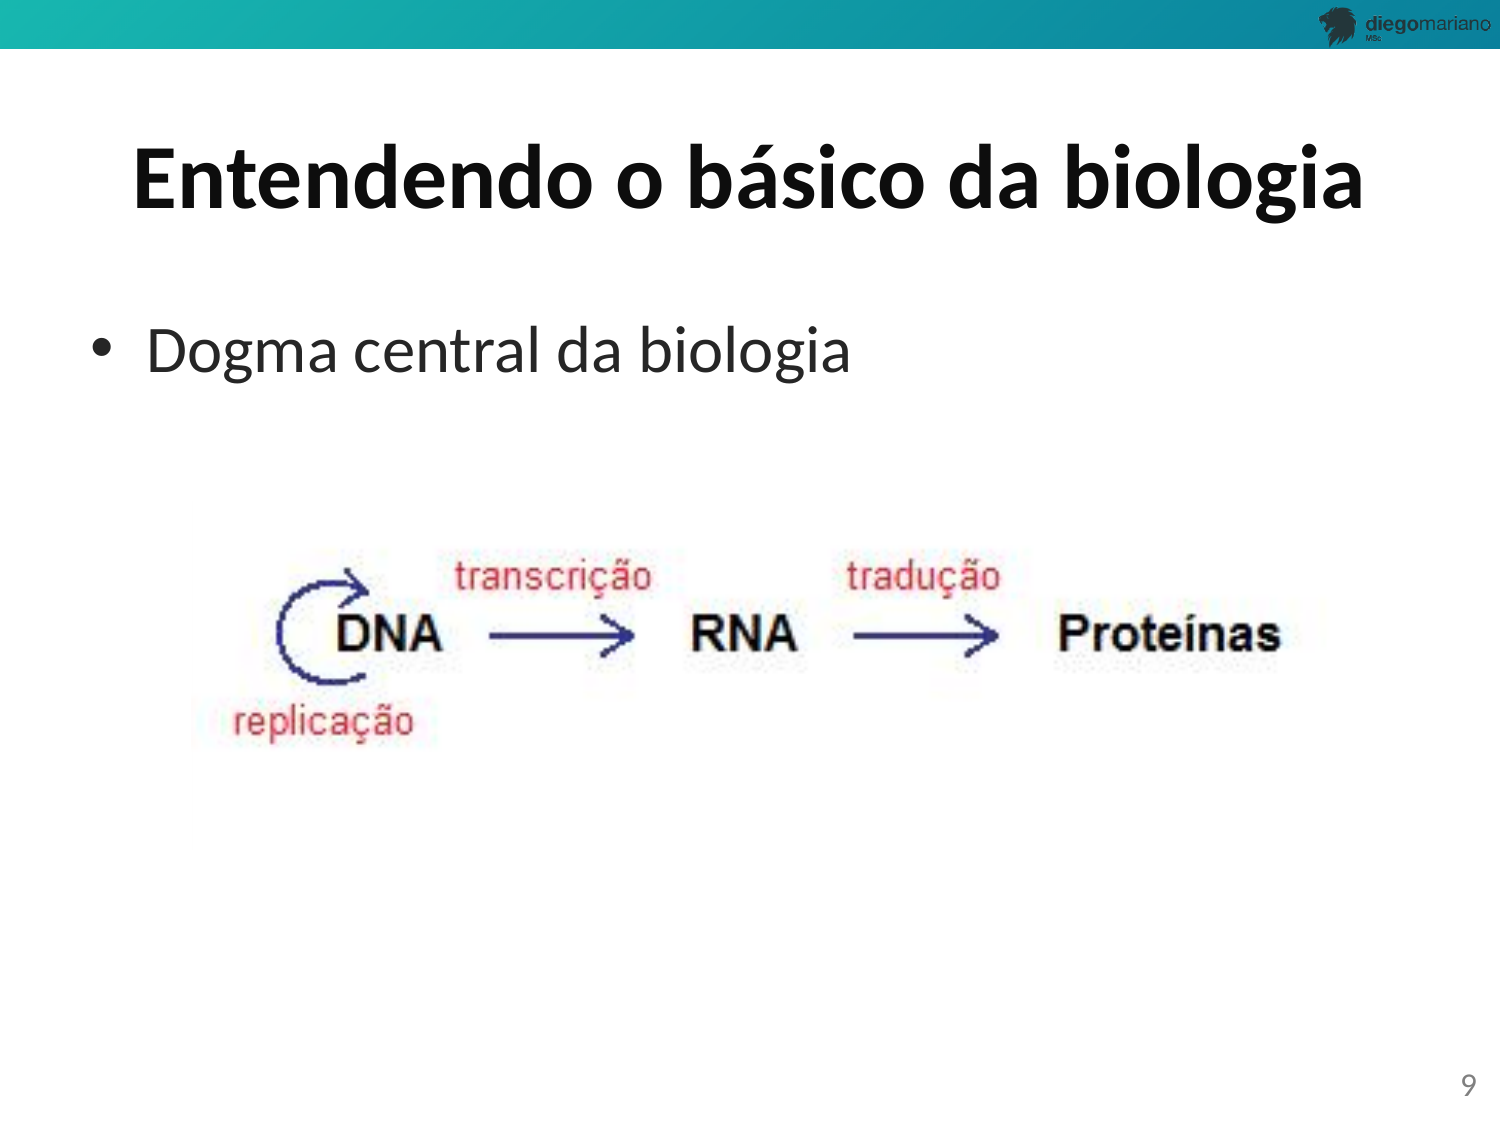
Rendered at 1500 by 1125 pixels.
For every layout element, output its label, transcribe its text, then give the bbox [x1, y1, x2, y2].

title Entendendo o básico da biologia [75, 78, 1425, 266]
picture [0, 0, 1500, 49]
picture [191, 501, 1333, 851]
list Dogma central da biologia [75, 298, 1425, 1041]
slide_number 9 [1141, 1055, 1492, 1116]
